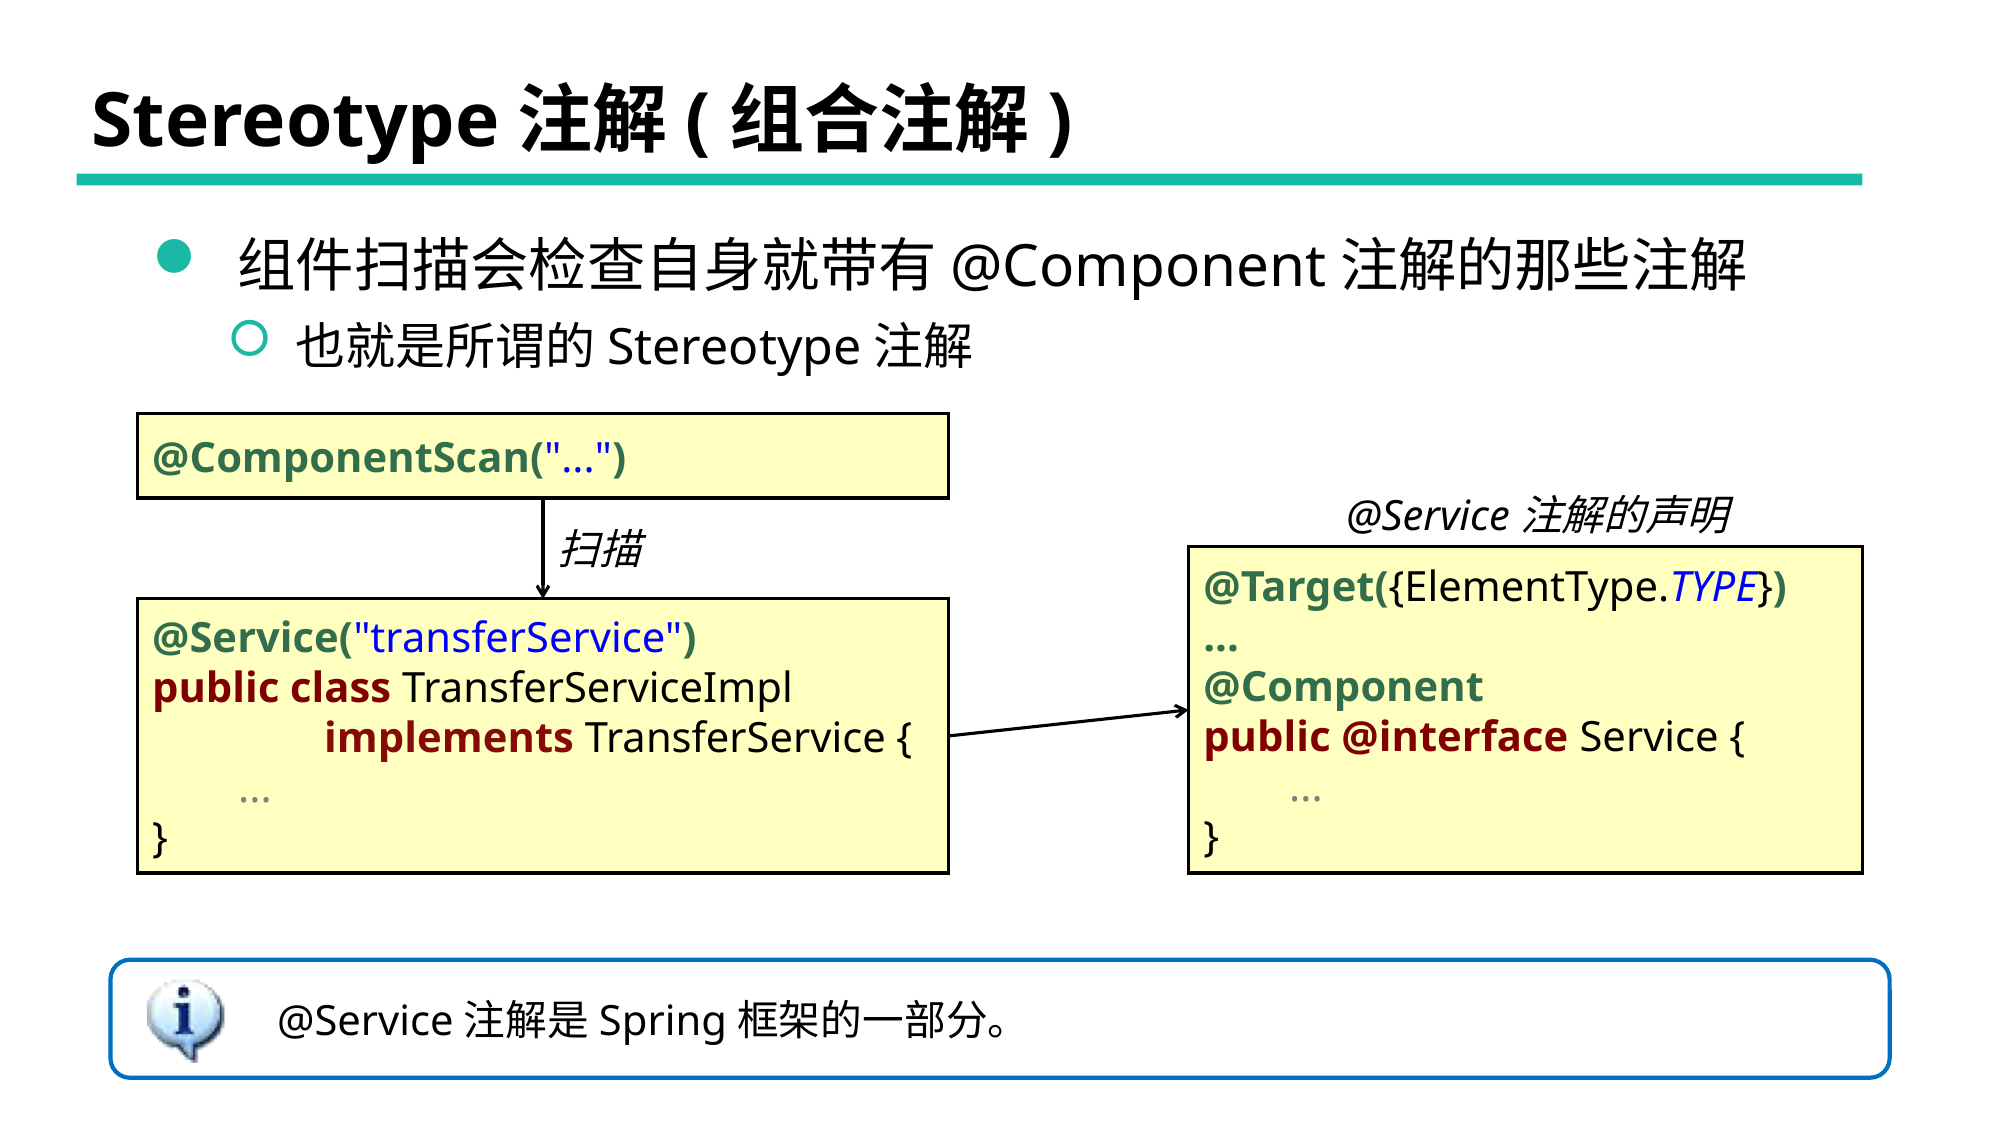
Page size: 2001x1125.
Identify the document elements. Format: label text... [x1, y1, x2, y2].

text_box @Target({ElementType.TYPE}) ... @Component public @interface Service { ... } [1187, 546, 1863, 874]
list 组件扫描会检查自身就带有@Component注解的那些注解 也就是所谓的Stereotype注解 [137, 213, 1863, 399]
text_box @Service注解是Spring框架的一部分。 [262, 986, 1824, 1051]
picture [136, 972, 236, 1068]
text_box @ComponentScan("...") [136, 412, 949, 499]
text_box @Service("transferService") public class TransferServiceImpl implements TransferService { ... } [136, 598, 949, 874]
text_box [948, 711, 1189, 738]
text_box 扫描 [544, 515, 690, 581]
text_box @Service注解的声明 [1304, 481, 1771, 547]
title Stereotype注解(组合注解) [76, 59, 1802, 186]
text_box [109, 958, 1891, 1079]
